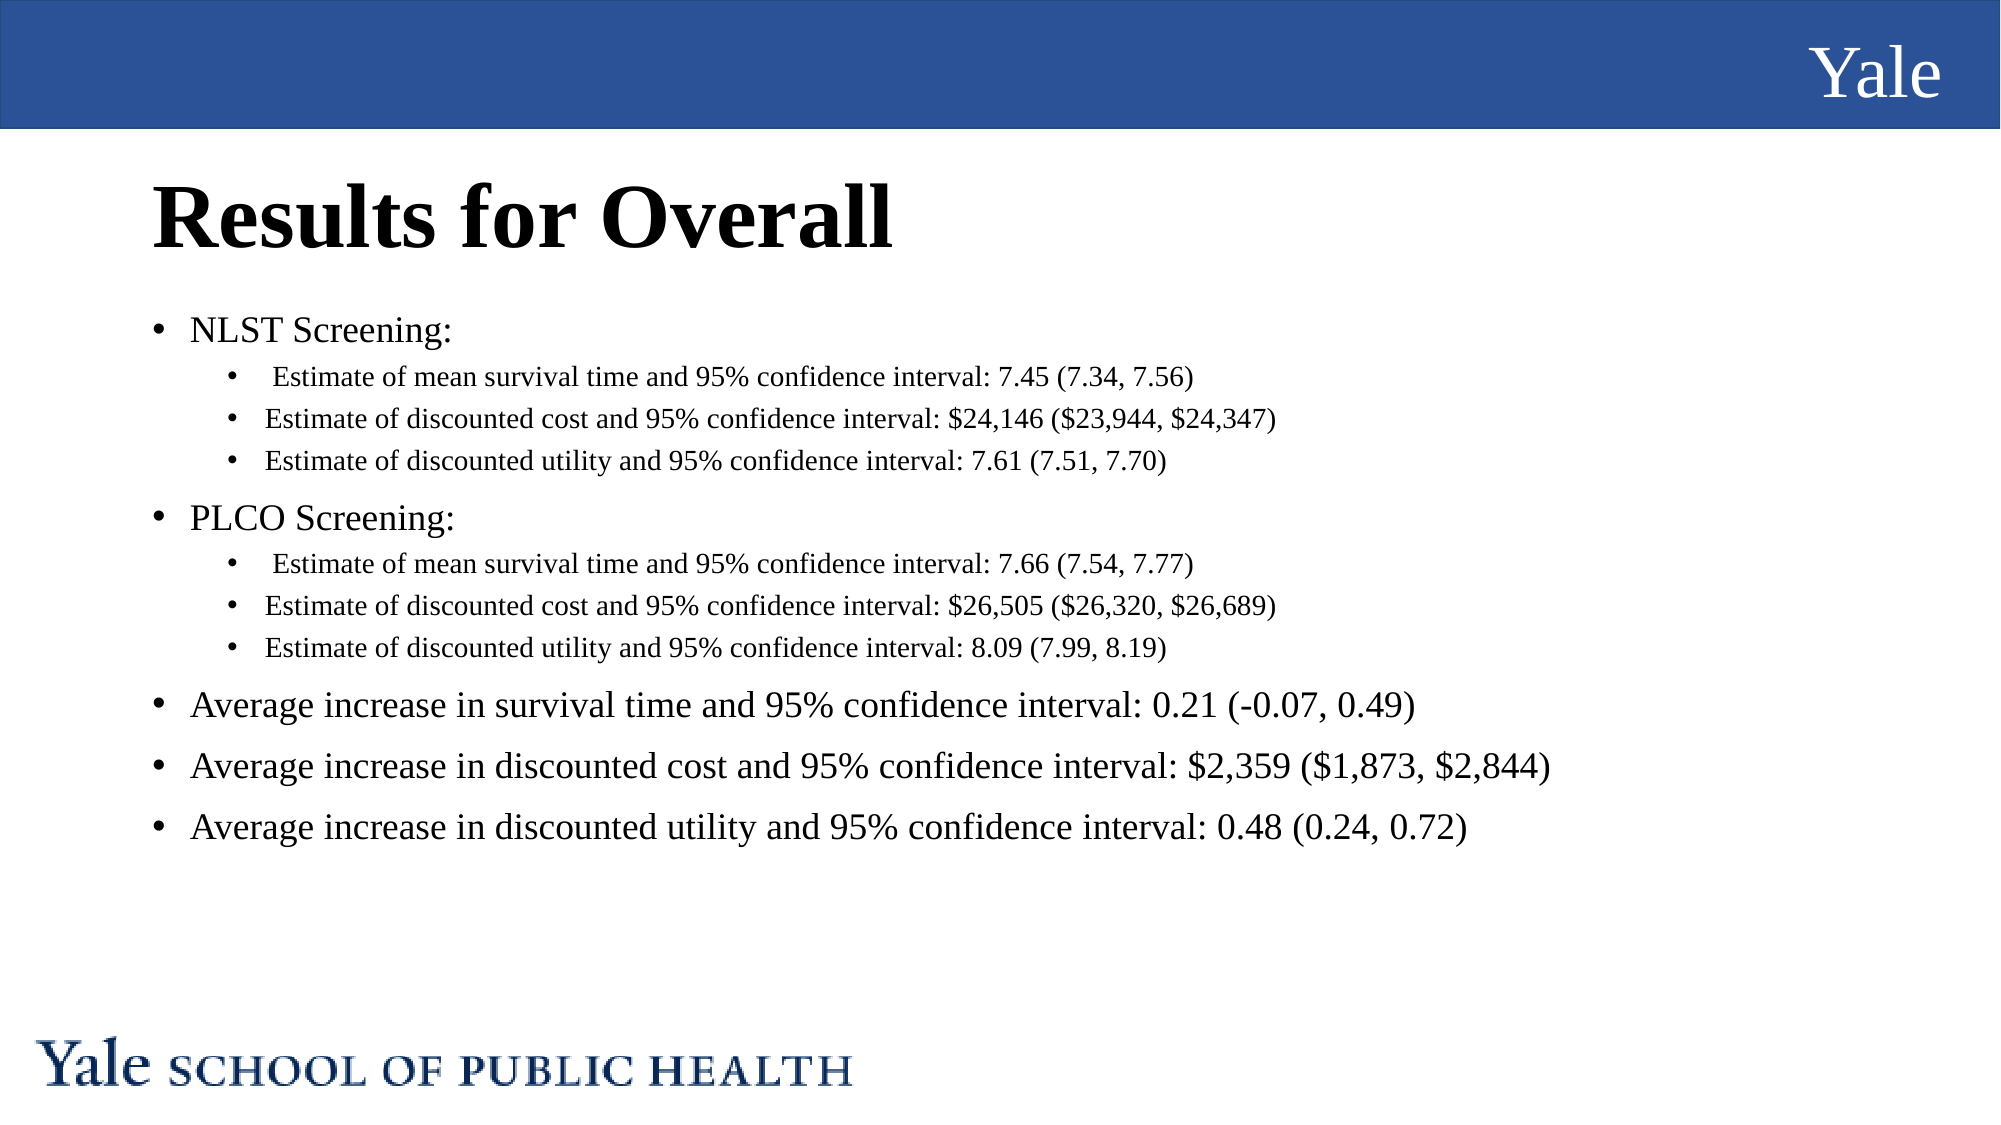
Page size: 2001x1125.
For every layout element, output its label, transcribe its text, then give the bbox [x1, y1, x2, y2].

list NLST Screening: Estimate of mean survival time and 95% confidence interval: 7.45 (7.34, 7.56) Estimate of discounted cost and 95% confidence interval: $24,146 ($23,944, $24,347) Estimate of discounted utility and 95% confidence interval: 7.61 (7.51, 7.70) PLCO Screening: Estimate of mean survival time and 95% confidence interval: 7.66 (7.54, 7.77) Estimate of discounted cost and 95% confidence interval: $26,505 ($26,320, $26,689) Estimate of discounted utility and 95% confidence interval: 8.09 (7.99, 8.19) Average increase in survival time and 95% confidence interval: 0.21 (-0.07, 0.49) Average increase in discounted cost and 95% confidence interval: $2,359 ($1,873, $2,844) Average increase in discounted utility and 95% confidence interval: 0.48 (0.24, 0.72) [137, 303, 1692, 1017]
title Results for Overall [137, 157, 1863, 278]
picture [28, 1034, 863, 1101]
